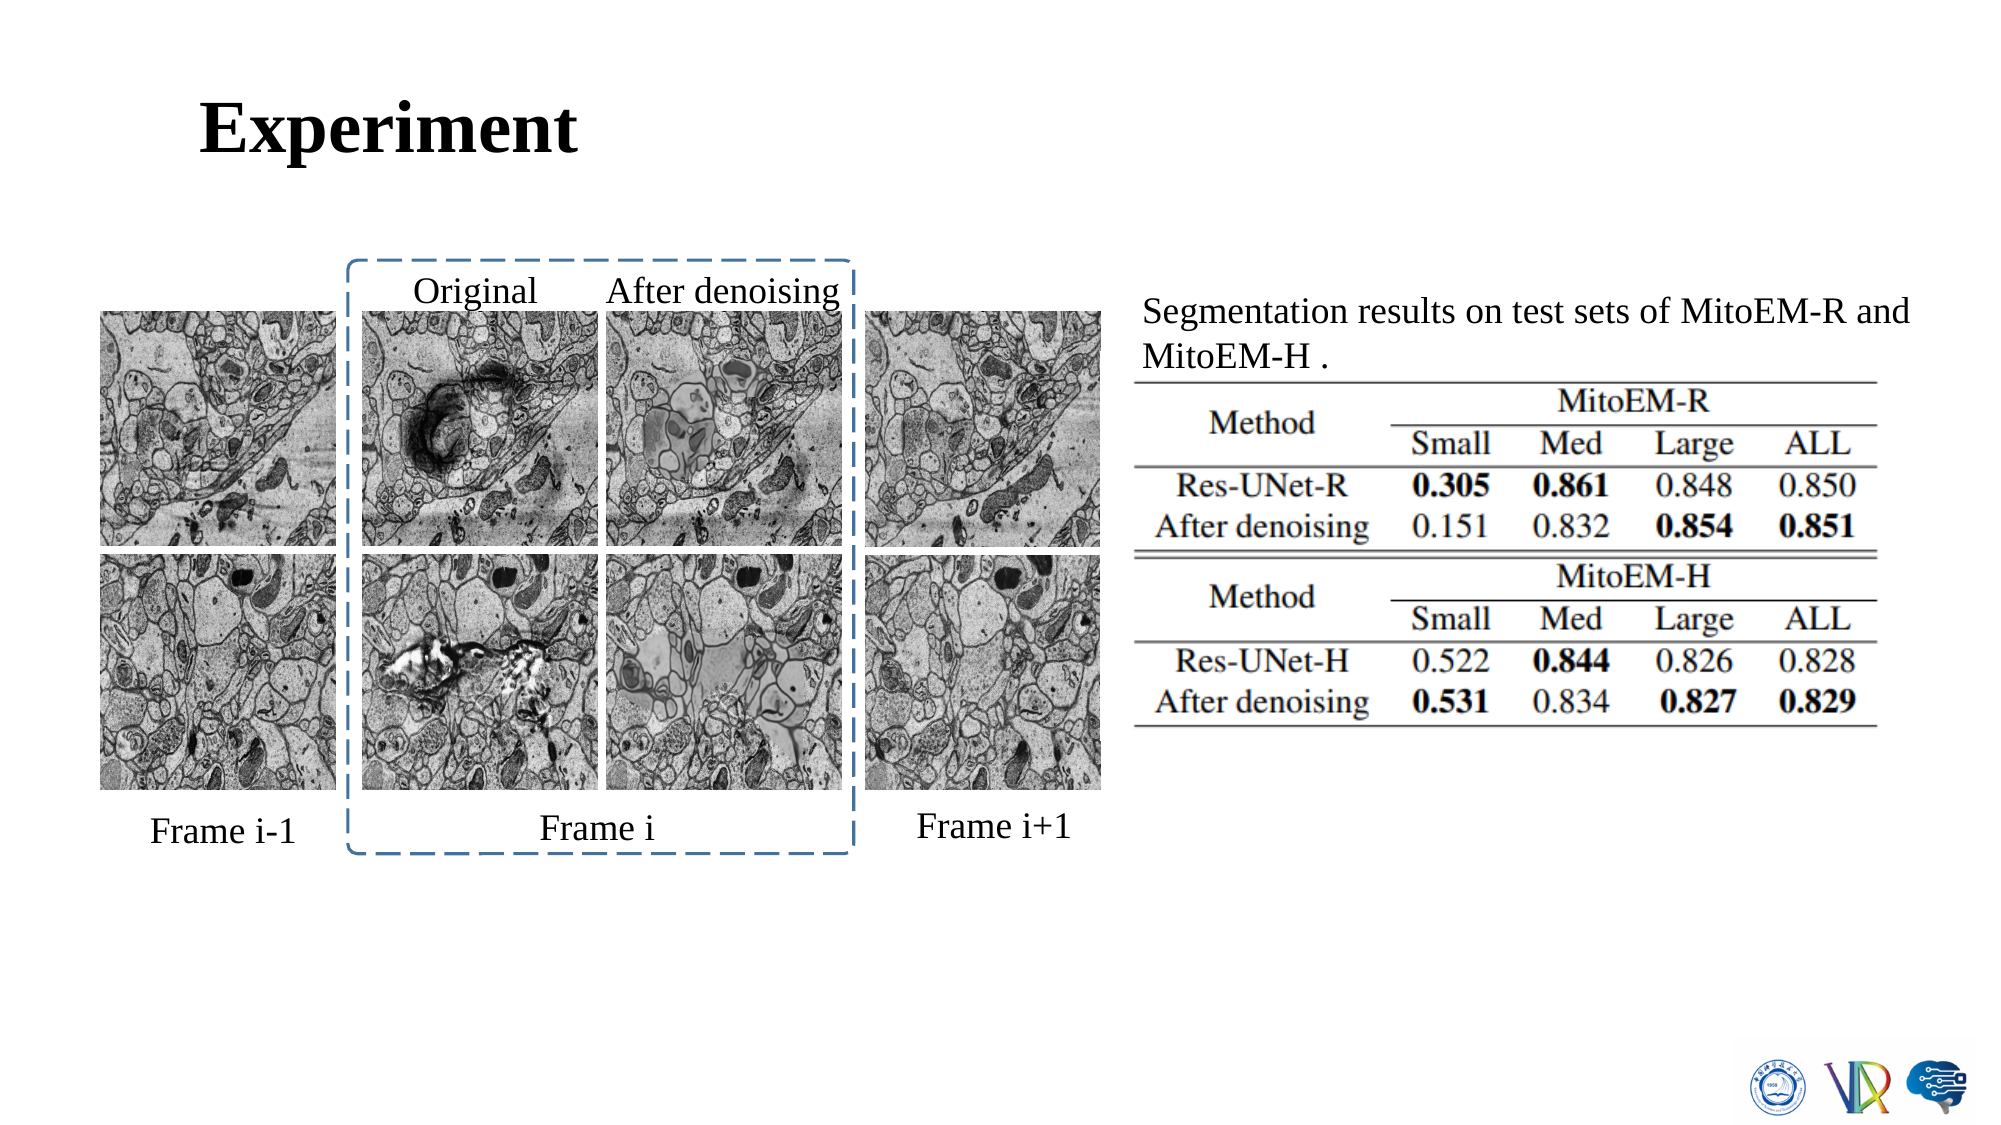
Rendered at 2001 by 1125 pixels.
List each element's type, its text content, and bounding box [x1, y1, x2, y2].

picture [1100, 351, 1907, 741]
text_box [100, 258, 1101, 859]
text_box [1733, 1036, 1977, 1125]
text_box Experiment [184, 69, 594, 175]
text_box Segmentation results on test sets of MitoEM-R and MitoEM-H . [1127, 278, 1931, 384]
